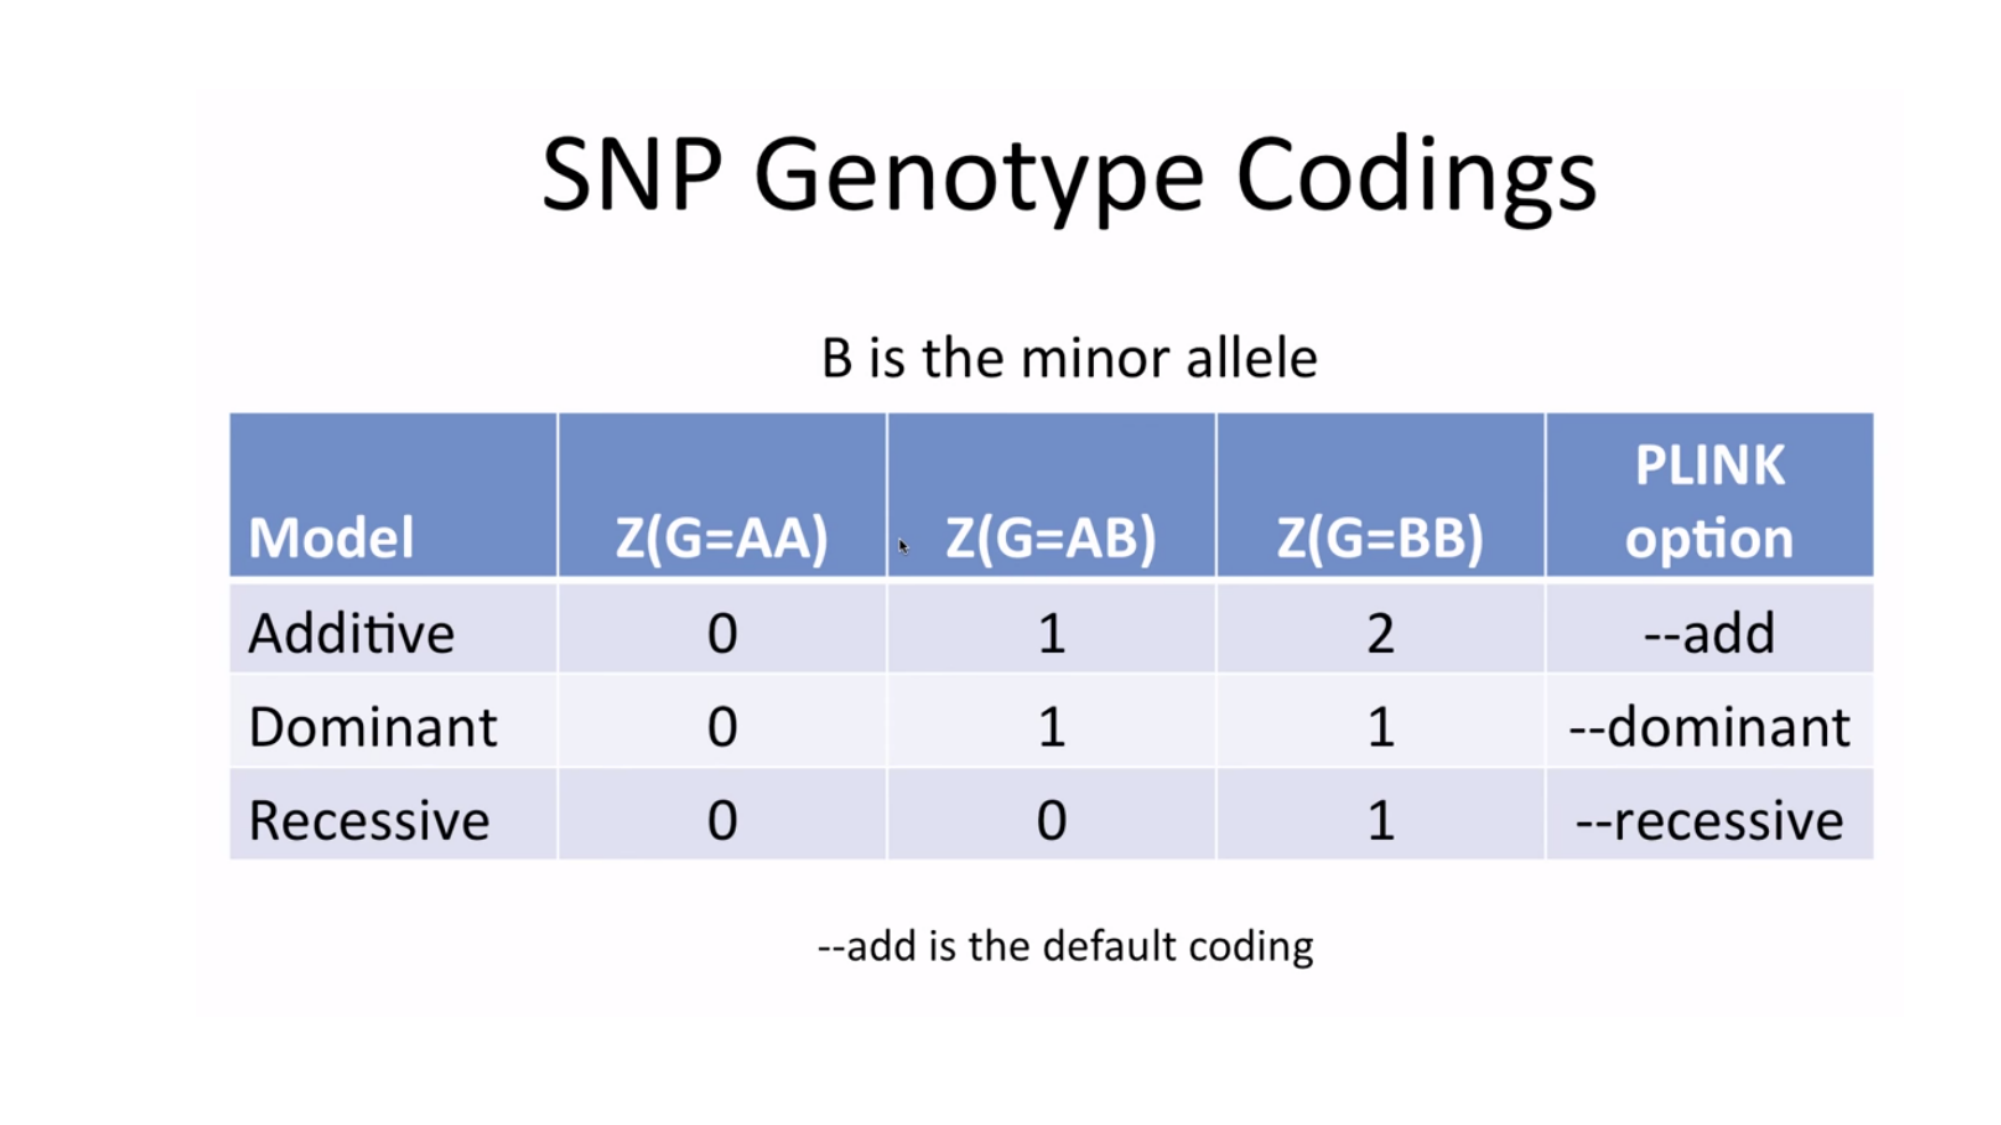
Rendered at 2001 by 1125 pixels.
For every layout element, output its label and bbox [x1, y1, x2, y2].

picture [196, 89, 1904, 1017]
